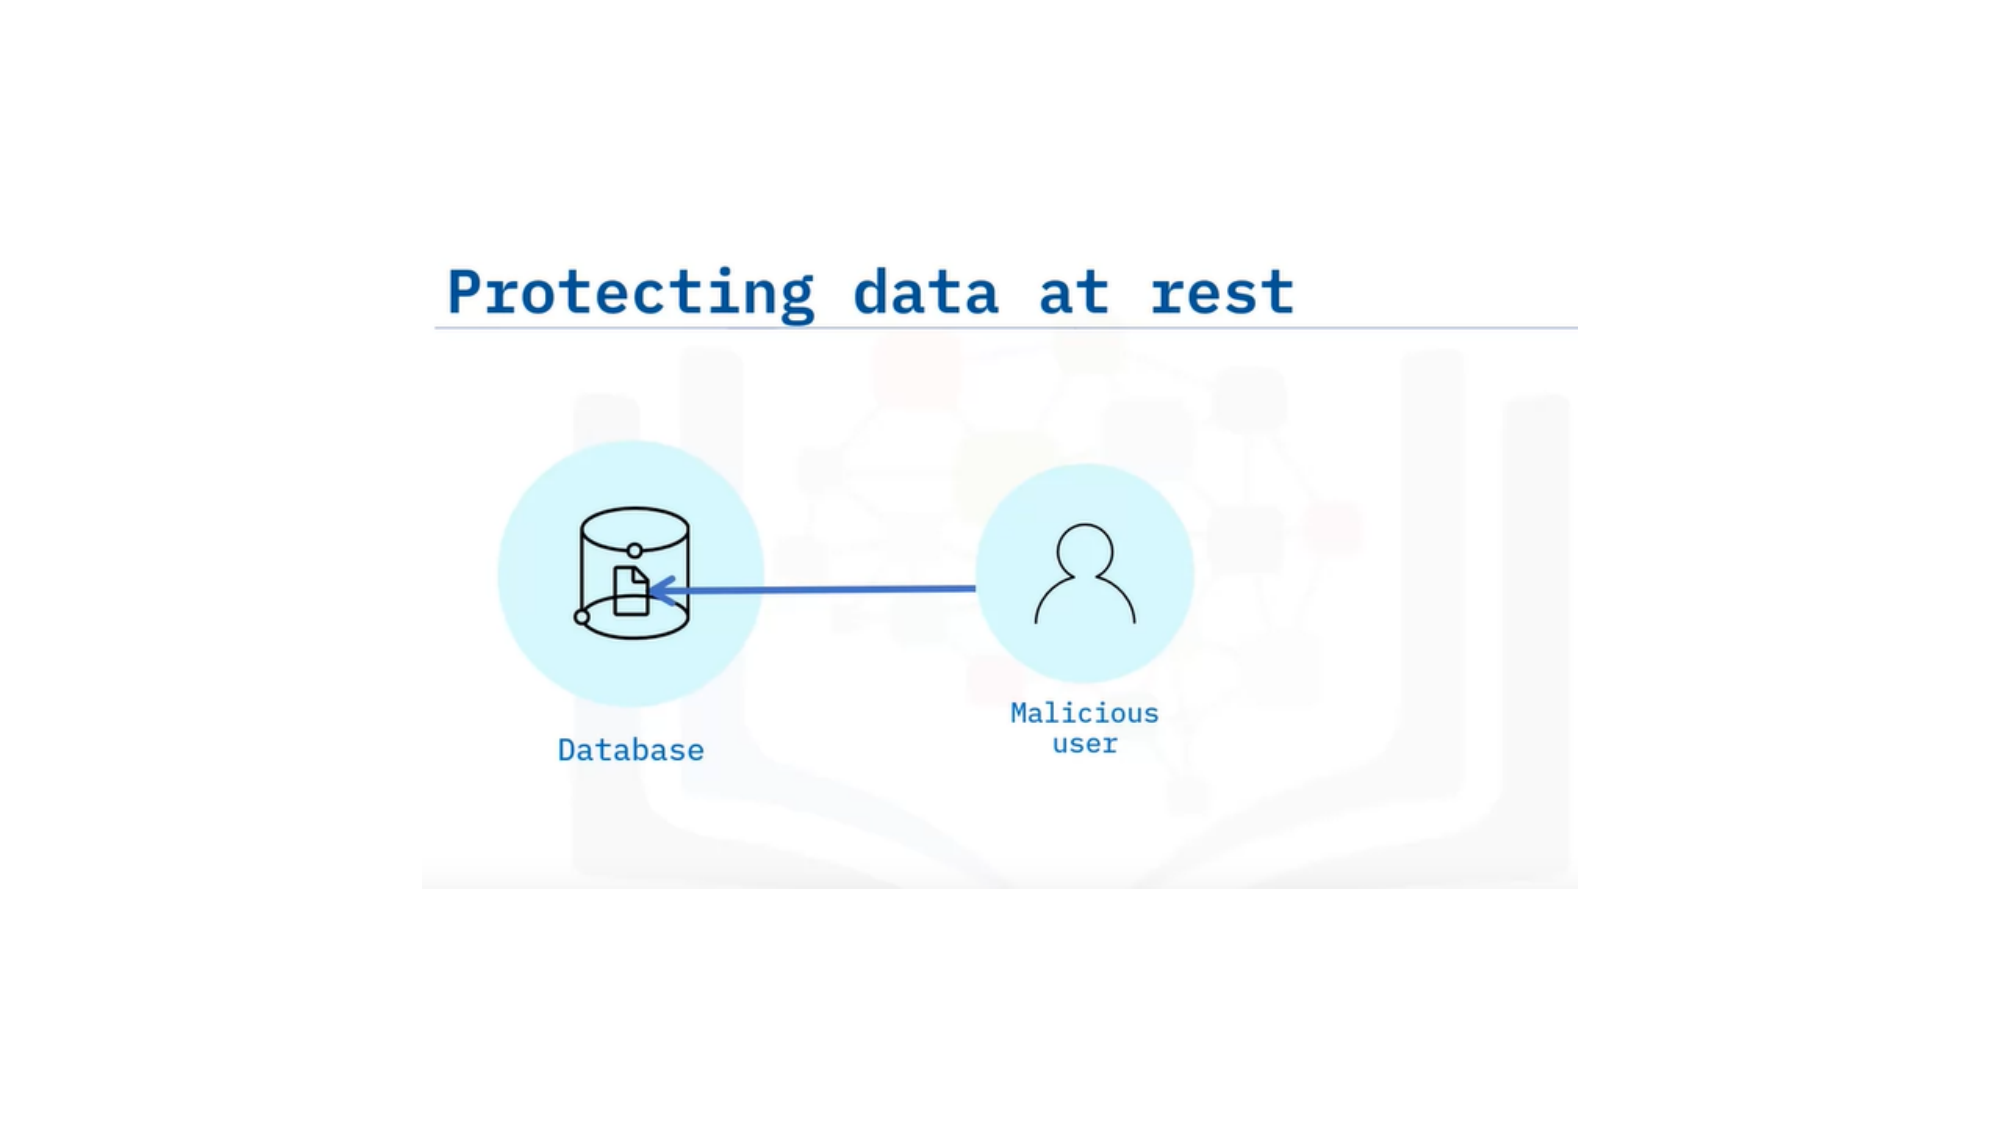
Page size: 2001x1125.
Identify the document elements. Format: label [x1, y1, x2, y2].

picture [422, 236, 1578, 889]
